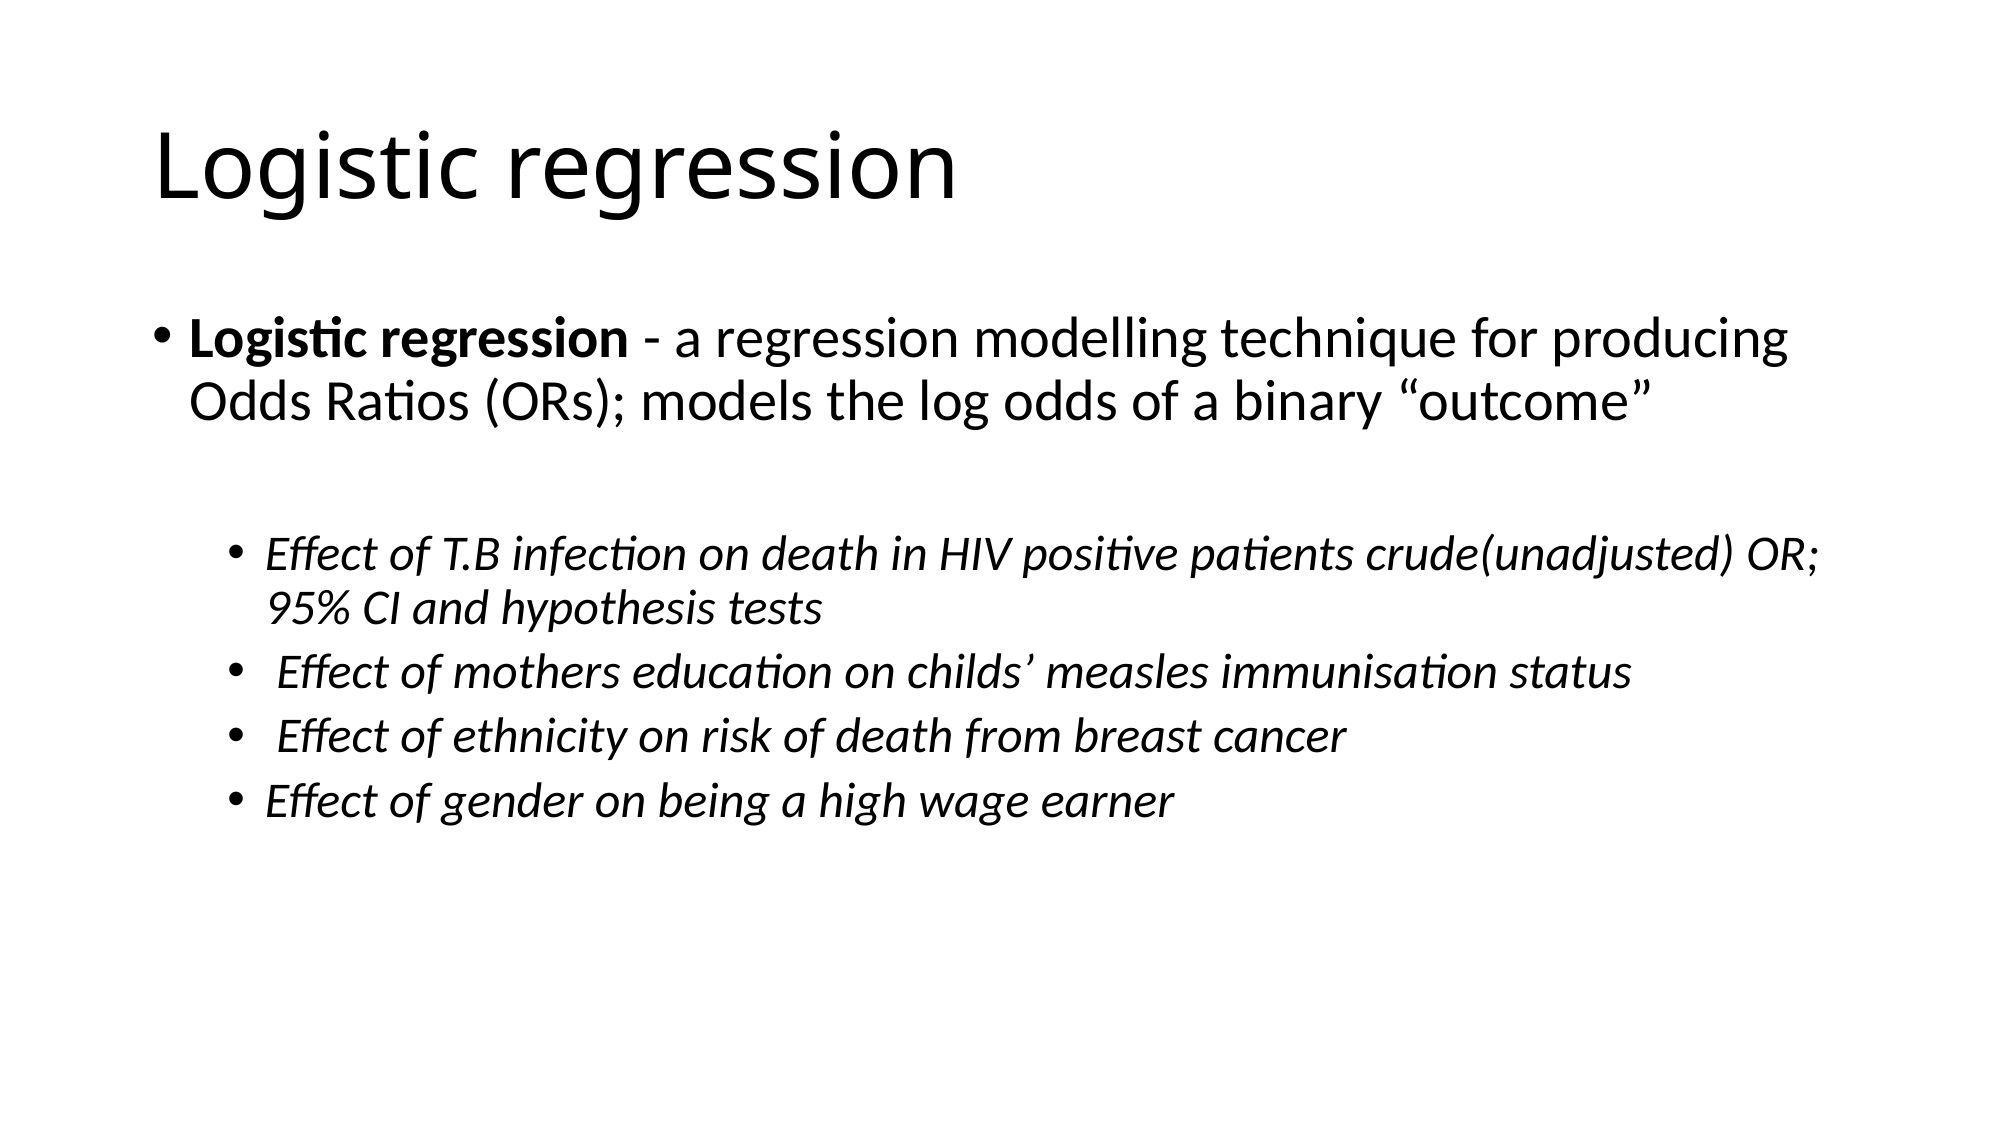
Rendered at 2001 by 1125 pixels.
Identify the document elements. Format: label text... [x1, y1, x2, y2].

title Logistic regression [137, 59, 1863, 278]
list Logistic regression - a regression modelling technique for producing Odds Ratios (ORs); models the log odds of a binary “outcome” Effect of T.B infection on death in HIV positive patients crude(unadjusted) OR; 95% CI and hypothesis tests Effect of mothers education on childs’ measles immunisation status Effect of ethnicity on risk of death from breast cancer Effect of gender on being a high wage earner [137, 299, 1863, 1014]
